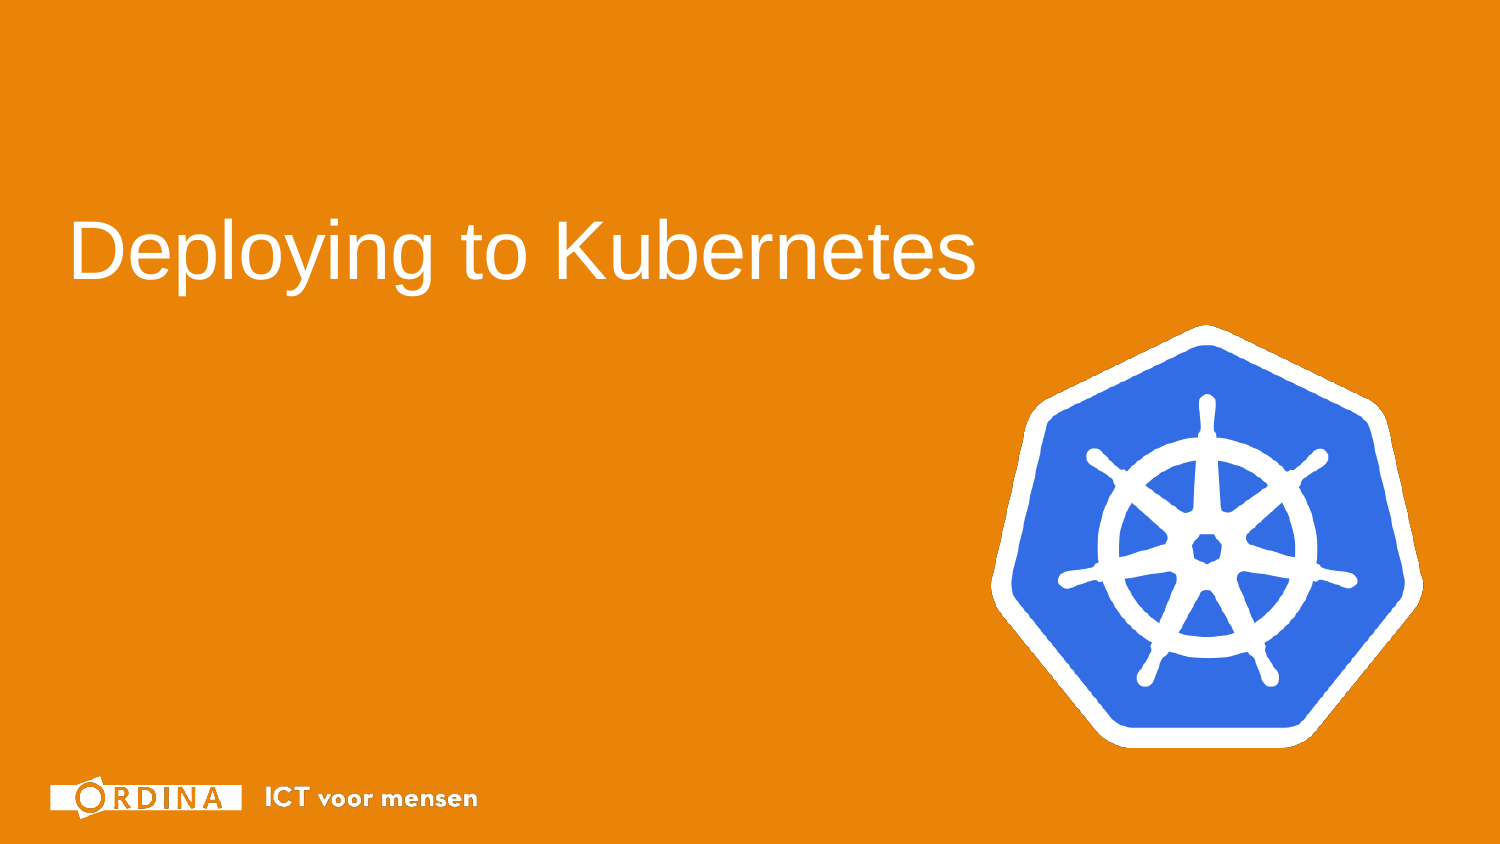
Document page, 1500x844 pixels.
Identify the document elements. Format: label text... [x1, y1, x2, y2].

list Deploying to Kubernetes [58, 188, 1090, 481]
picture [990, 318, 1426, 754]
picture [38, 766, 513, 833]
